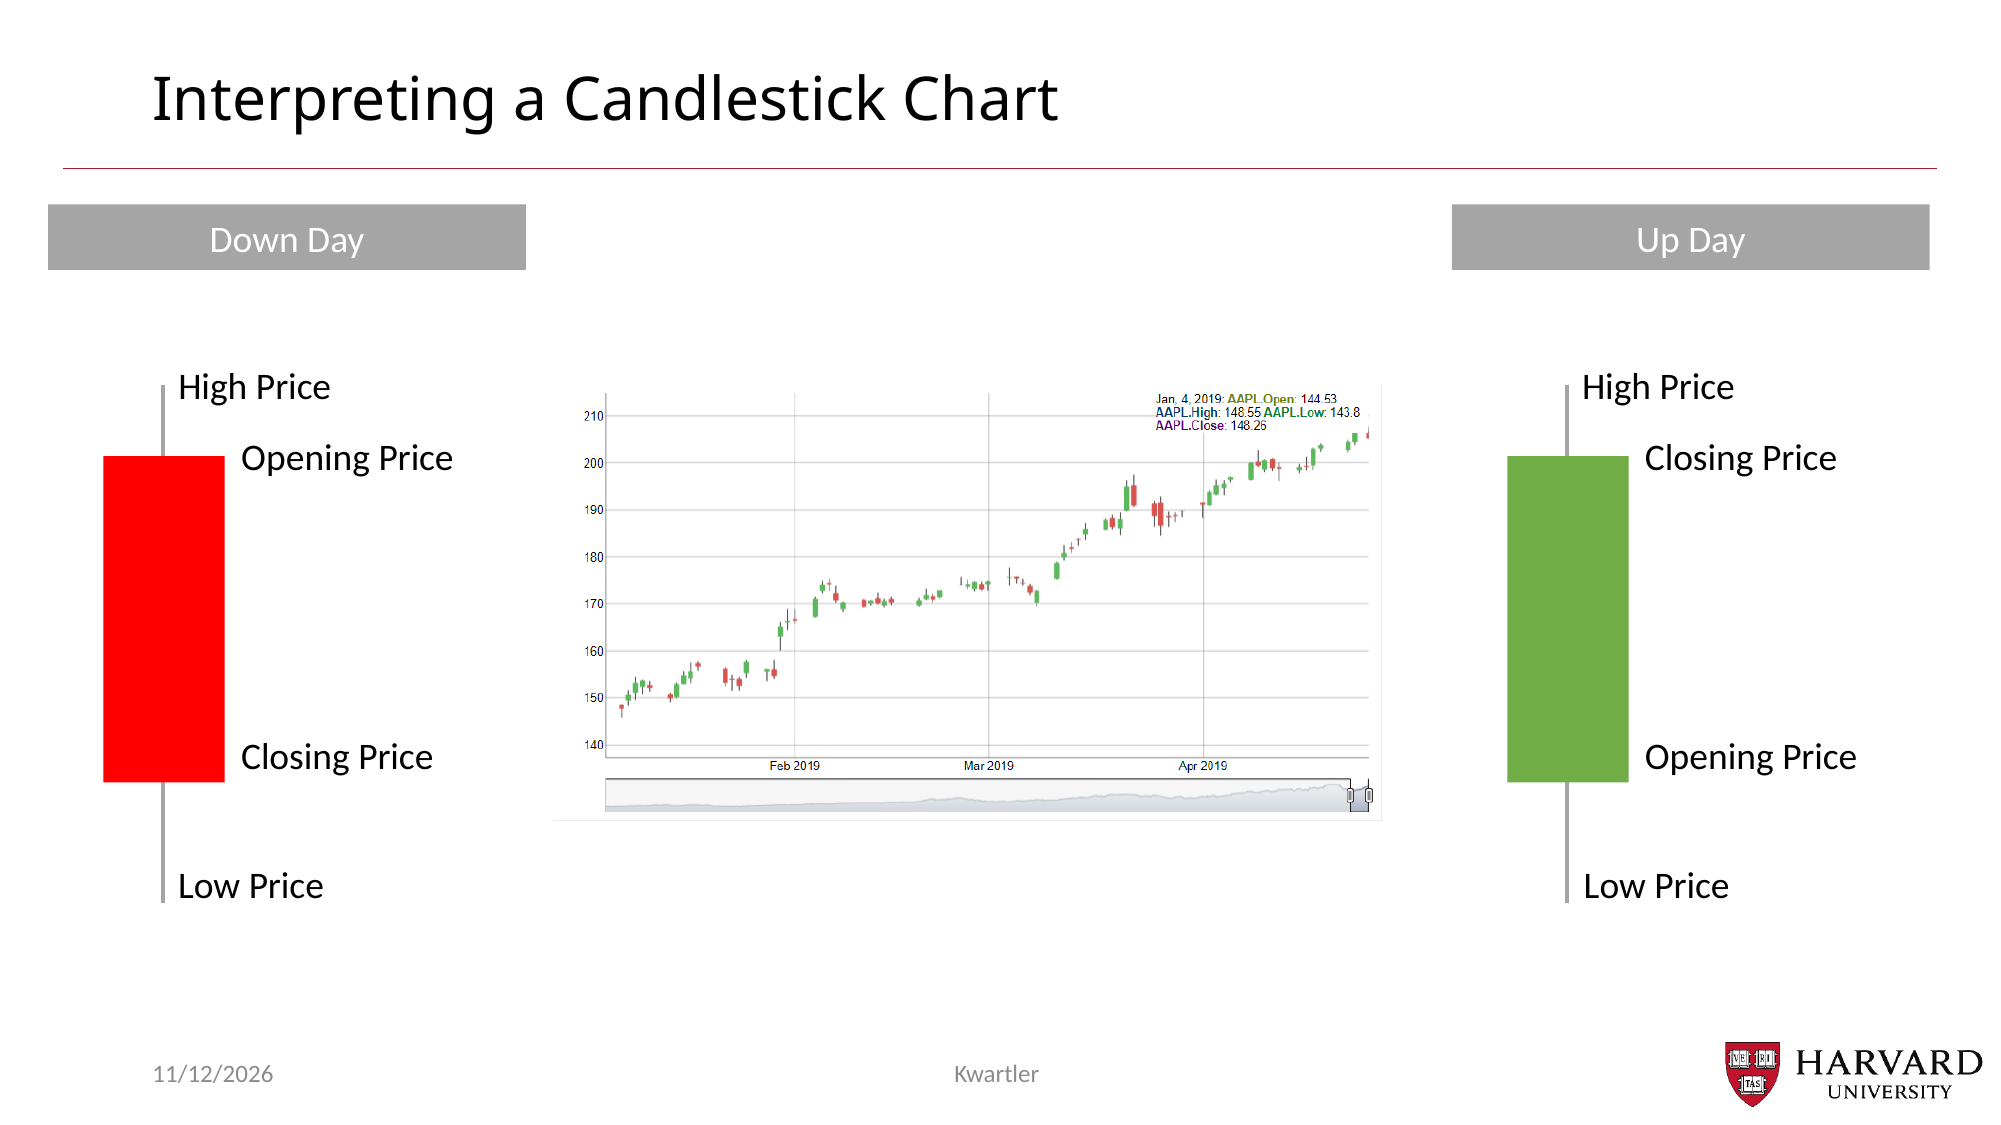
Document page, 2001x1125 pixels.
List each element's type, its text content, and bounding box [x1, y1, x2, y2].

text_box Down Day [47, 203, 527, 271]
picture [553, 384, 1382, 821]
title Interpreting a Candlestick Chart [137, 59, 1863, 142]
text_box Up Day [1451, 203, 1931, 271]
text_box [1507, 354, 1875, 914]
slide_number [137, 1042, 588, 1103]
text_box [103, 354, 471, 914]
footer Kwartler [662, 1042, 1338, 1103]
picture [1703, 1024, 2001, 1125]
